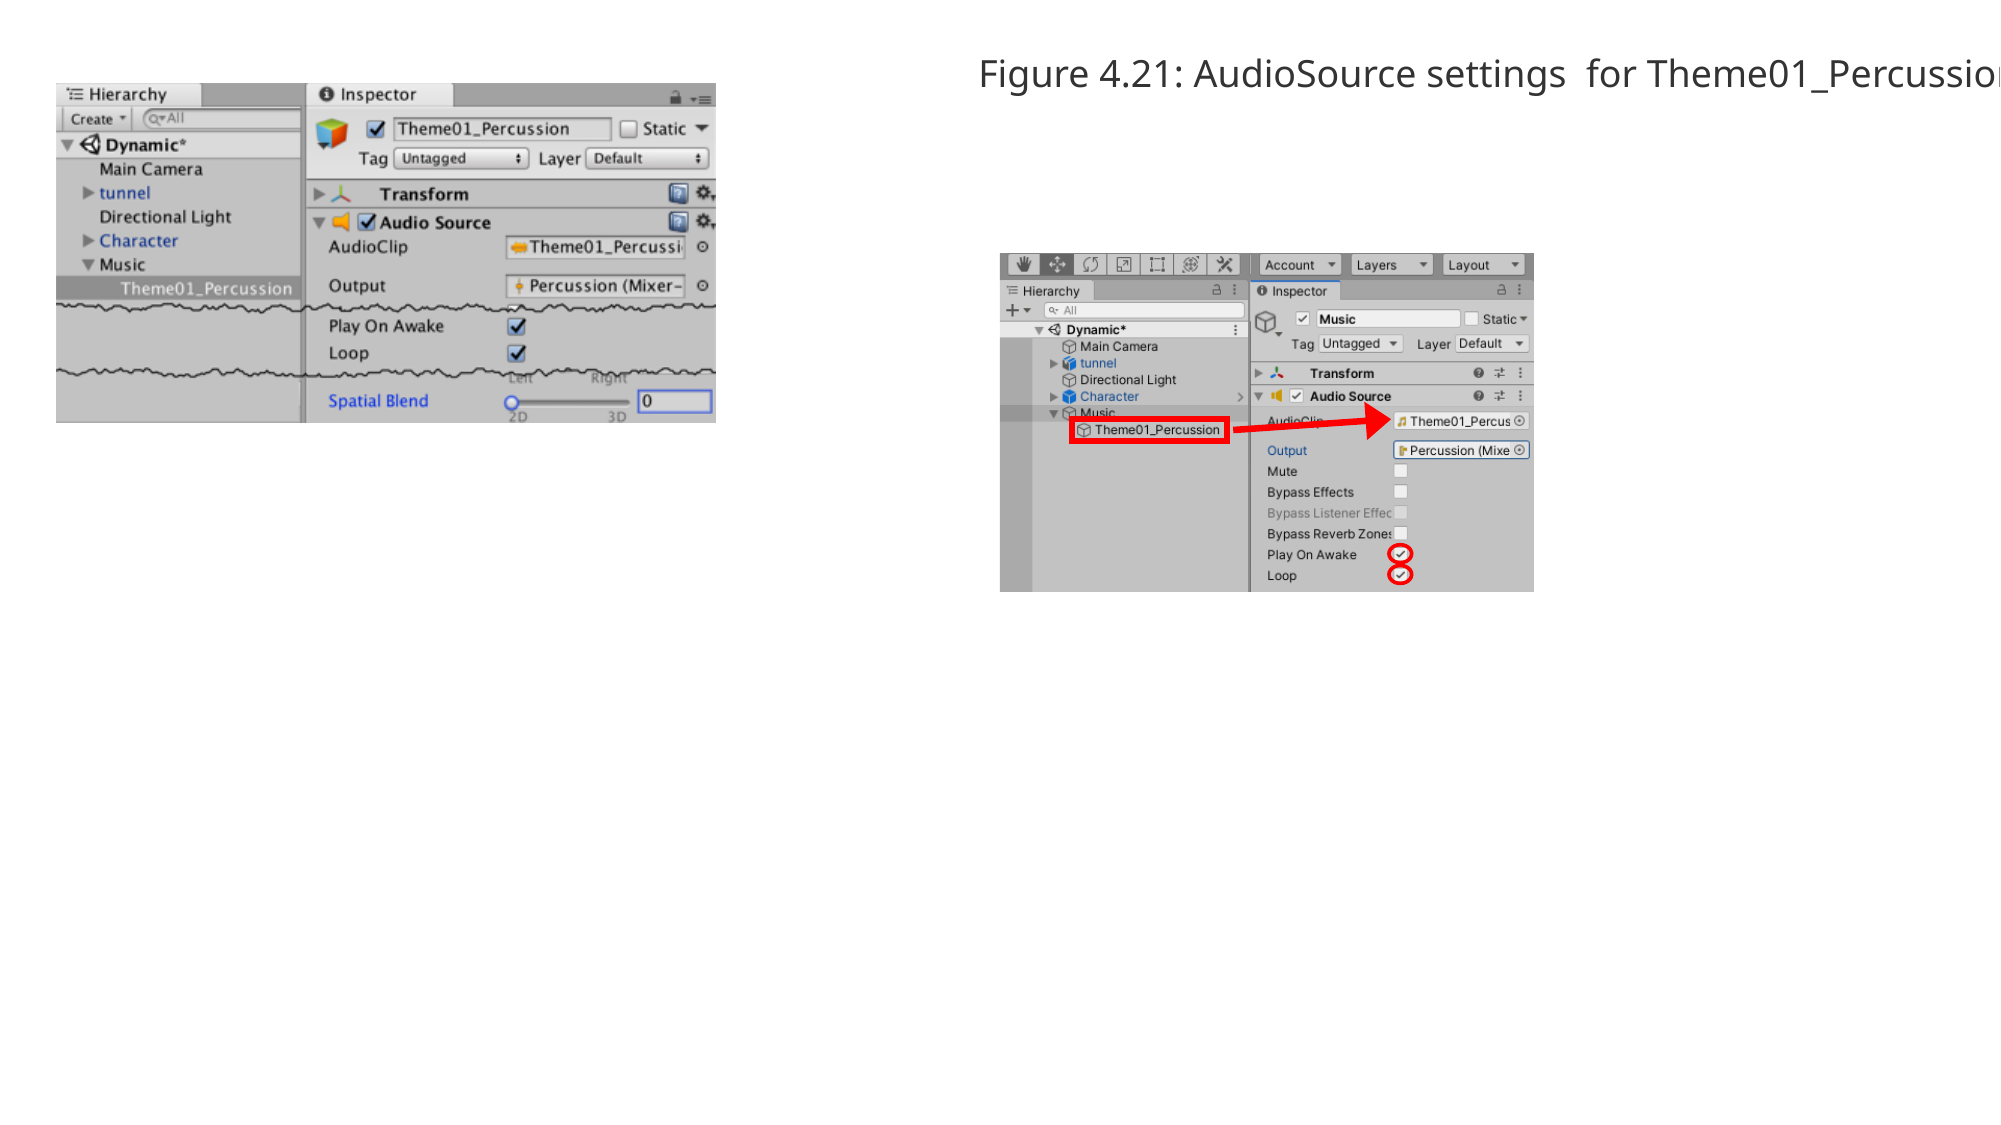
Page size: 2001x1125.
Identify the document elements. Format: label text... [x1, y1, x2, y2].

picture [56, 83, 716, 423]
text_box Figure 4.21: AudioSource settings for Theme01_Percussion [963, 42, 2000, 102]
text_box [999, 253, 1534, 592]
